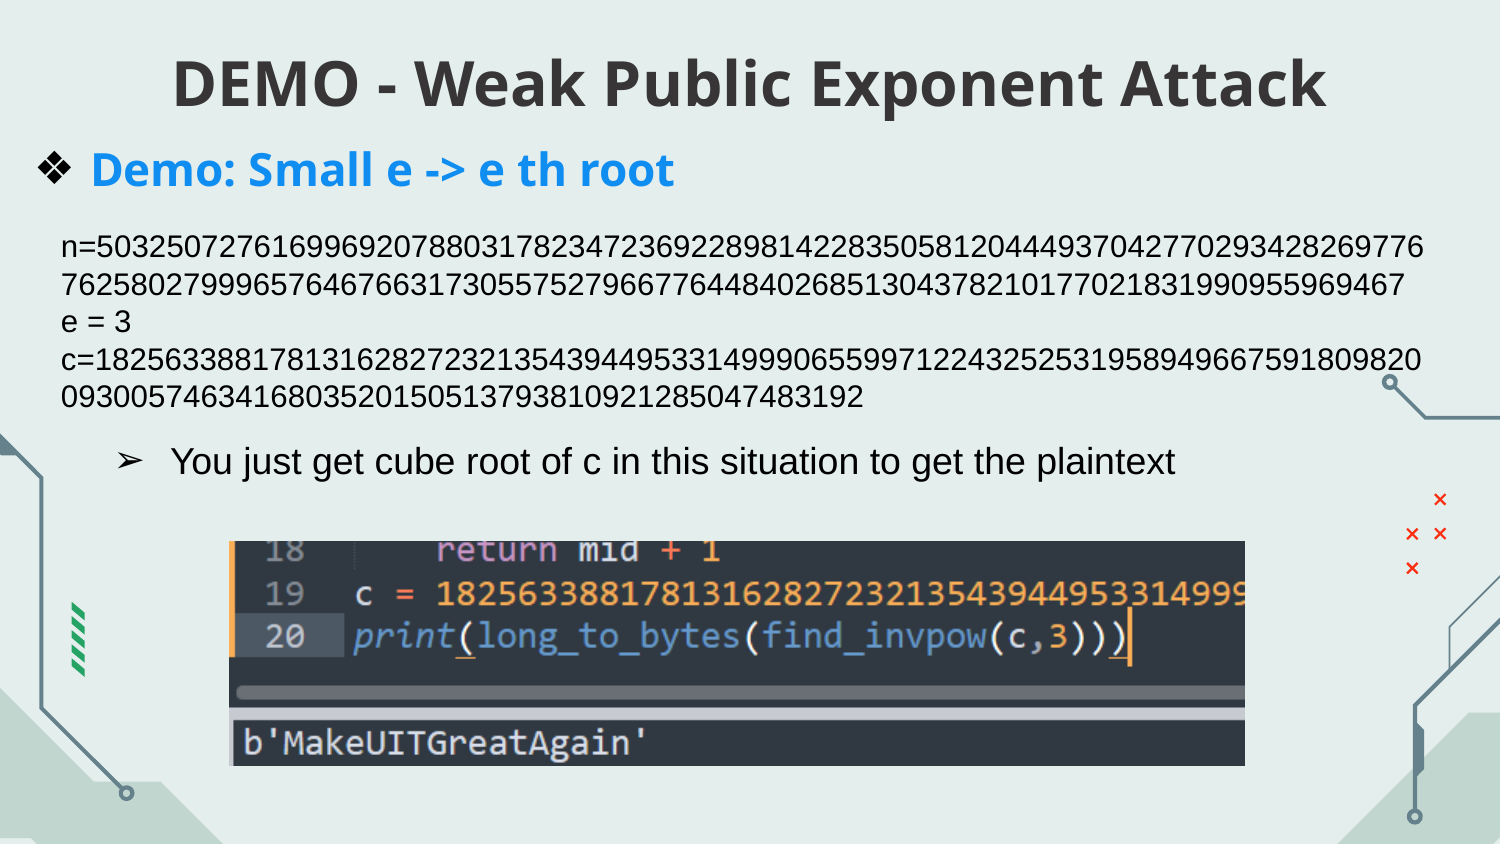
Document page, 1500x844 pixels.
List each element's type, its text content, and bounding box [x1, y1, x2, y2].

picture [228, 541, 1245, 766]
title DEMO - Weak Public Exponent Attack [0, 28, 1500, 126]
text_box You just get cube root of c in this situation to get the plaintext [0, 421, 1270, 497]
text_box n=503250727616996920788031782347236922898142283505812044493704277029342826977676258027999657646766317305575279667764484026851304378210177021831990955969467 e = 3 c=18256338817813162827232135439449533149990655997122432525319589496675918098200930057463416803520150513793810921285047483192 [45, 211, 1455, 467]
text_box Demo: Small e -> e th root [0, 126, 737, 211]
